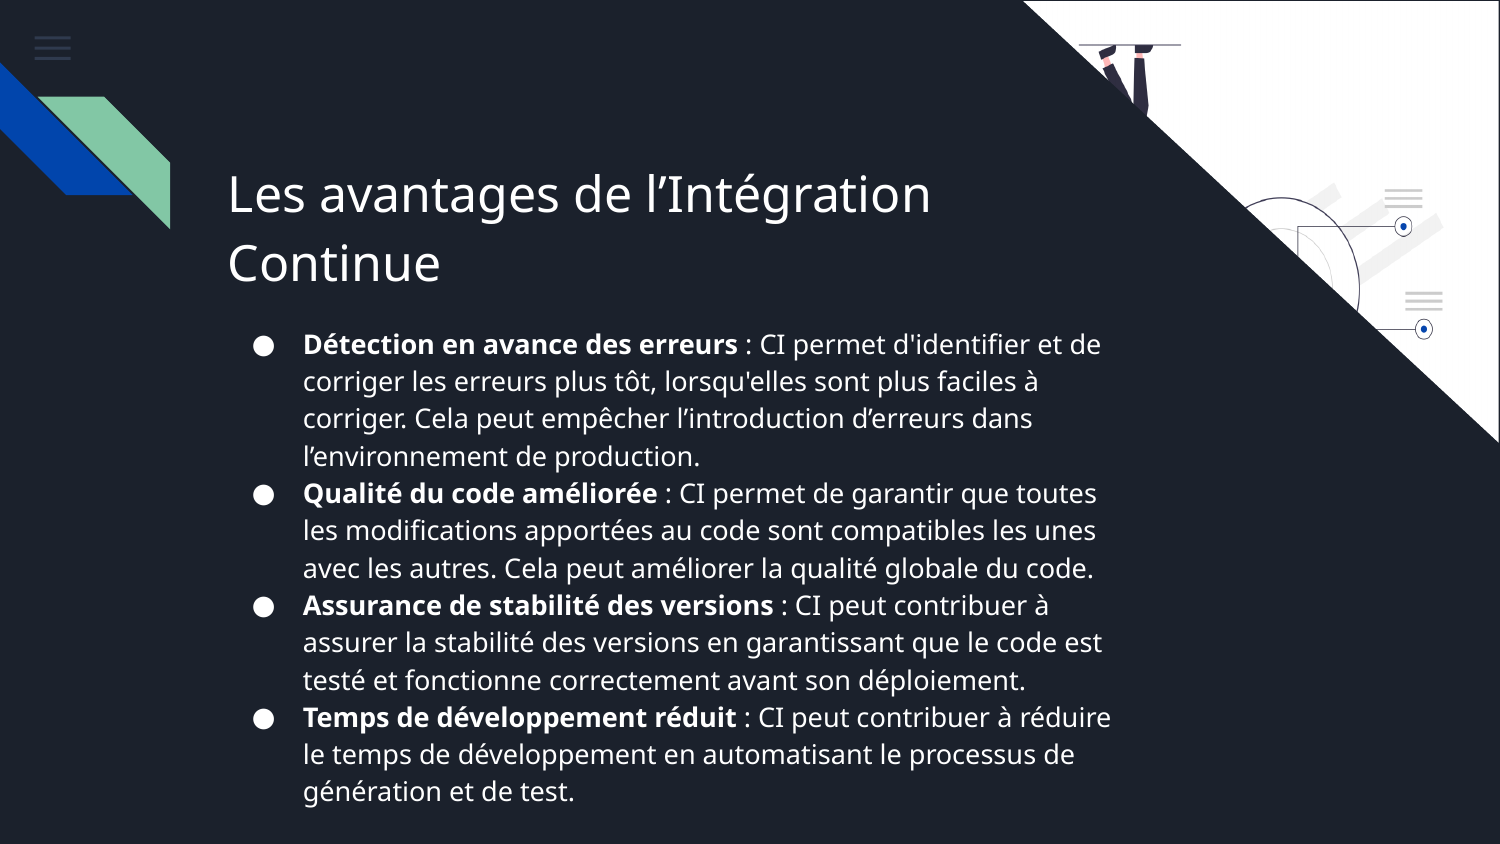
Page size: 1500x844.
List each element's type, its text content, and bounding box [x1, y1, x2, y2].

picture [1022, 0, 1499, 443]
list Détection en avance des erreurs : CI permet d'identifier et de corriger les erreurs plus tôt, lorsqu'elles sont plus faciles à corriger. Cela peut empêcher l’introduction d’erreurs dans l’environnement de production. Qualité du code améliorée : CI permet de garantir que toutes les modifications apportées au code sont compatibles les unes avec les autres. Cela peut améliorer la qualité globale du code. Assurance de stabilité des versions : CI peut contribuer à assurer la stabilité des versions en garantissant que le code est testé et fonctionne correctement avant son déploiement. Temps de développement réduit : CI peut contribuer à réduire le temps de développement en automatisant le processus de génération et de test. Collaboration améliorée : CI peut contribuer à améliorer la collaboration en permettant aux développeurs de partager plus facilement du code et de travailler ensemble. [212, 307, 1134, 844]
title Les avantages de l’Intégration Continue [212, 138, 1017, 237]
